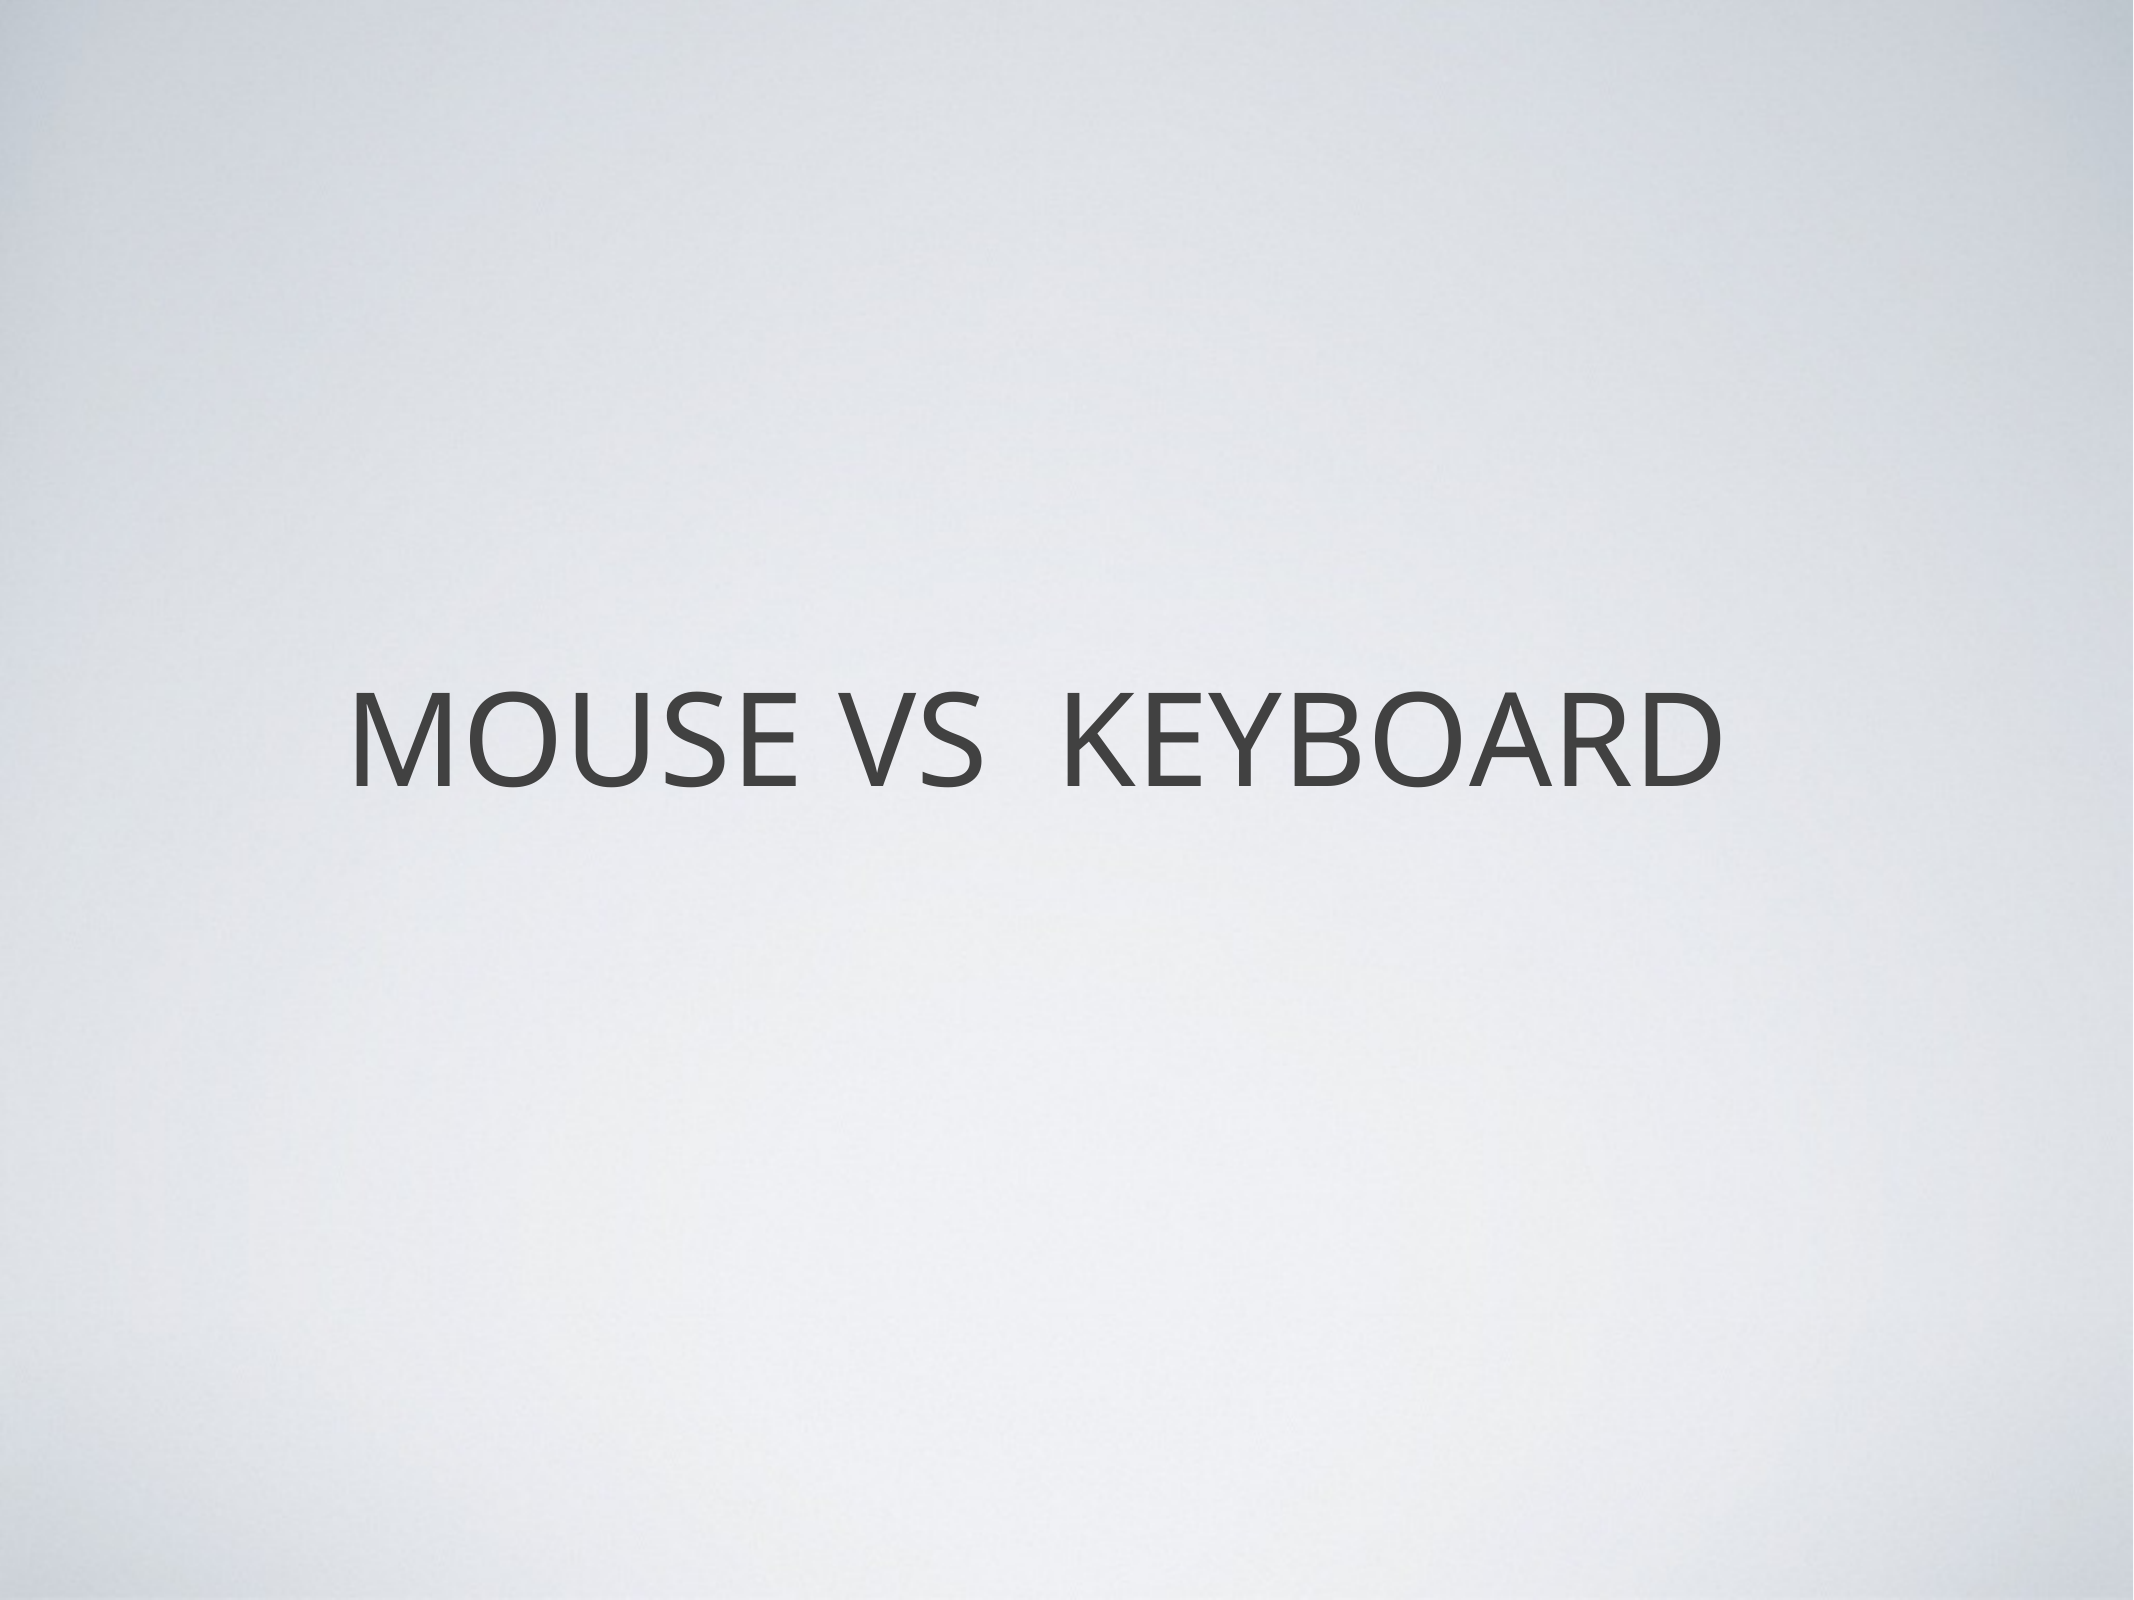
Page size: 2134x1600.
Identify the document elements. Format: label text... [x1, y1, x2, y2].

text_box MOUSE VS [342, 679, 1039, 834]
text_box KEYBOARD [1053, 679, 1814, 834]
text_box [0, 0, 2134, 1600]
